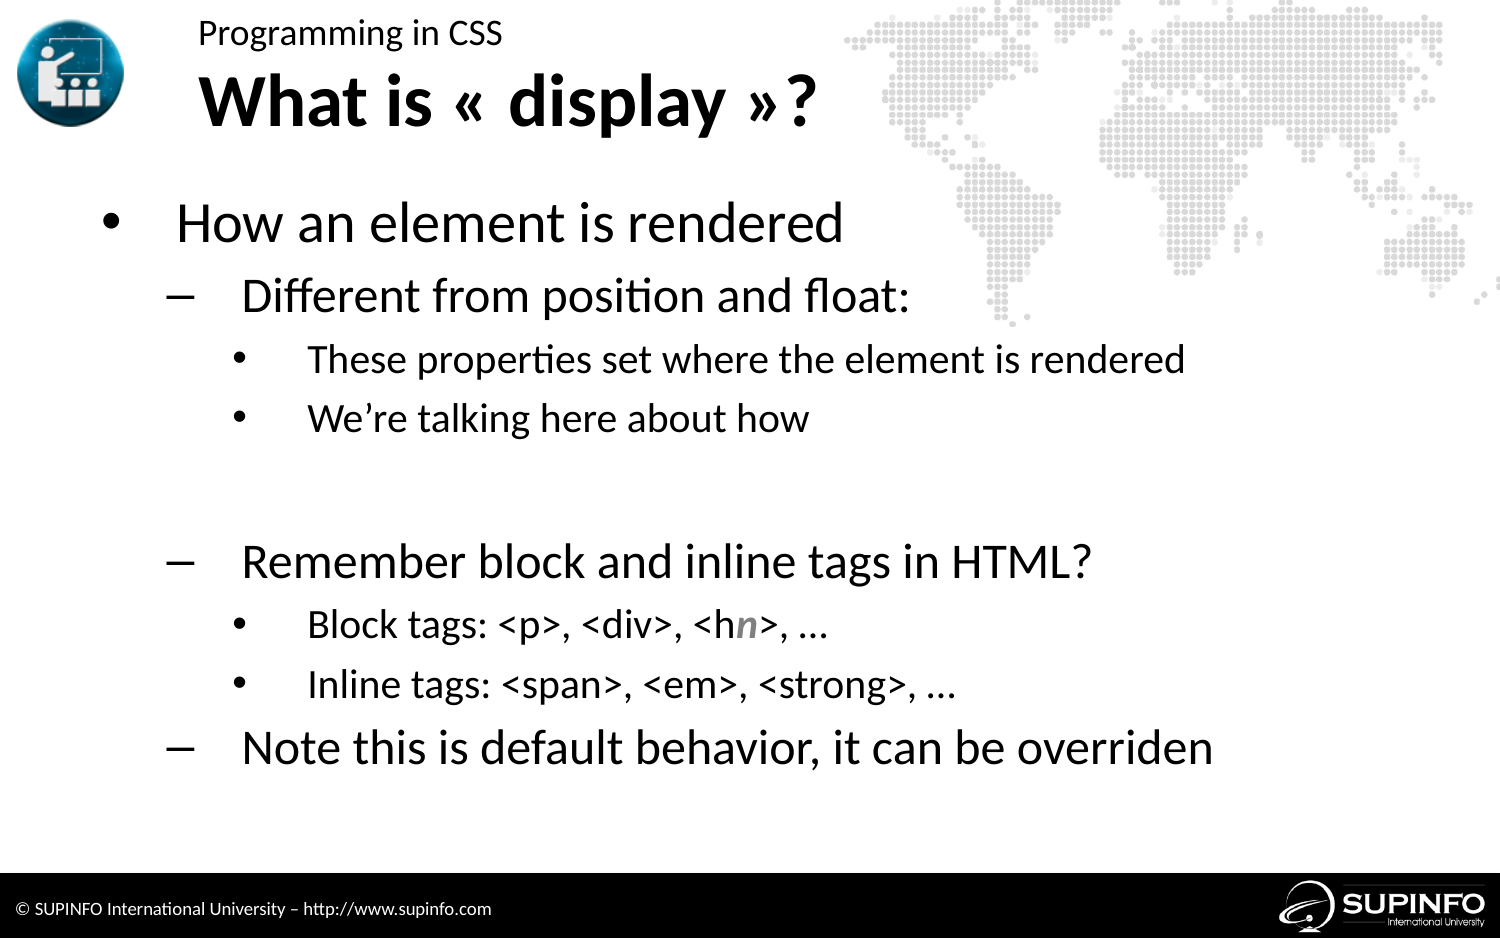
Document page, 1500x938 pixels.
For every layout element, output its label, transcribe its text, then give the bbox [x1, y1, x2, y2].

list How an element is rendered Different from position and float: These properties set where the element is rendered We’re talking here about how Remember block and inline tags in HTML? Block tags: <p>, <div>, <hn>, … Inline tags: <span>, <em>, <strong>, … Note this is default behavior, it can be overriden [76, 185, 1436, 880]
picture [1269, 870, 1494, 938]
picture [17, 19, 125, 127]
text_box [419, 28, 450, 90]
picture [844, 0, 1500, 327]
title What is « display »? [183, 56, 1459, 138]
picture [39, 46, 101, 107]
picture [49, 37, 102, 75]
list Programming in CSS [183, 0, 1459, 56]
